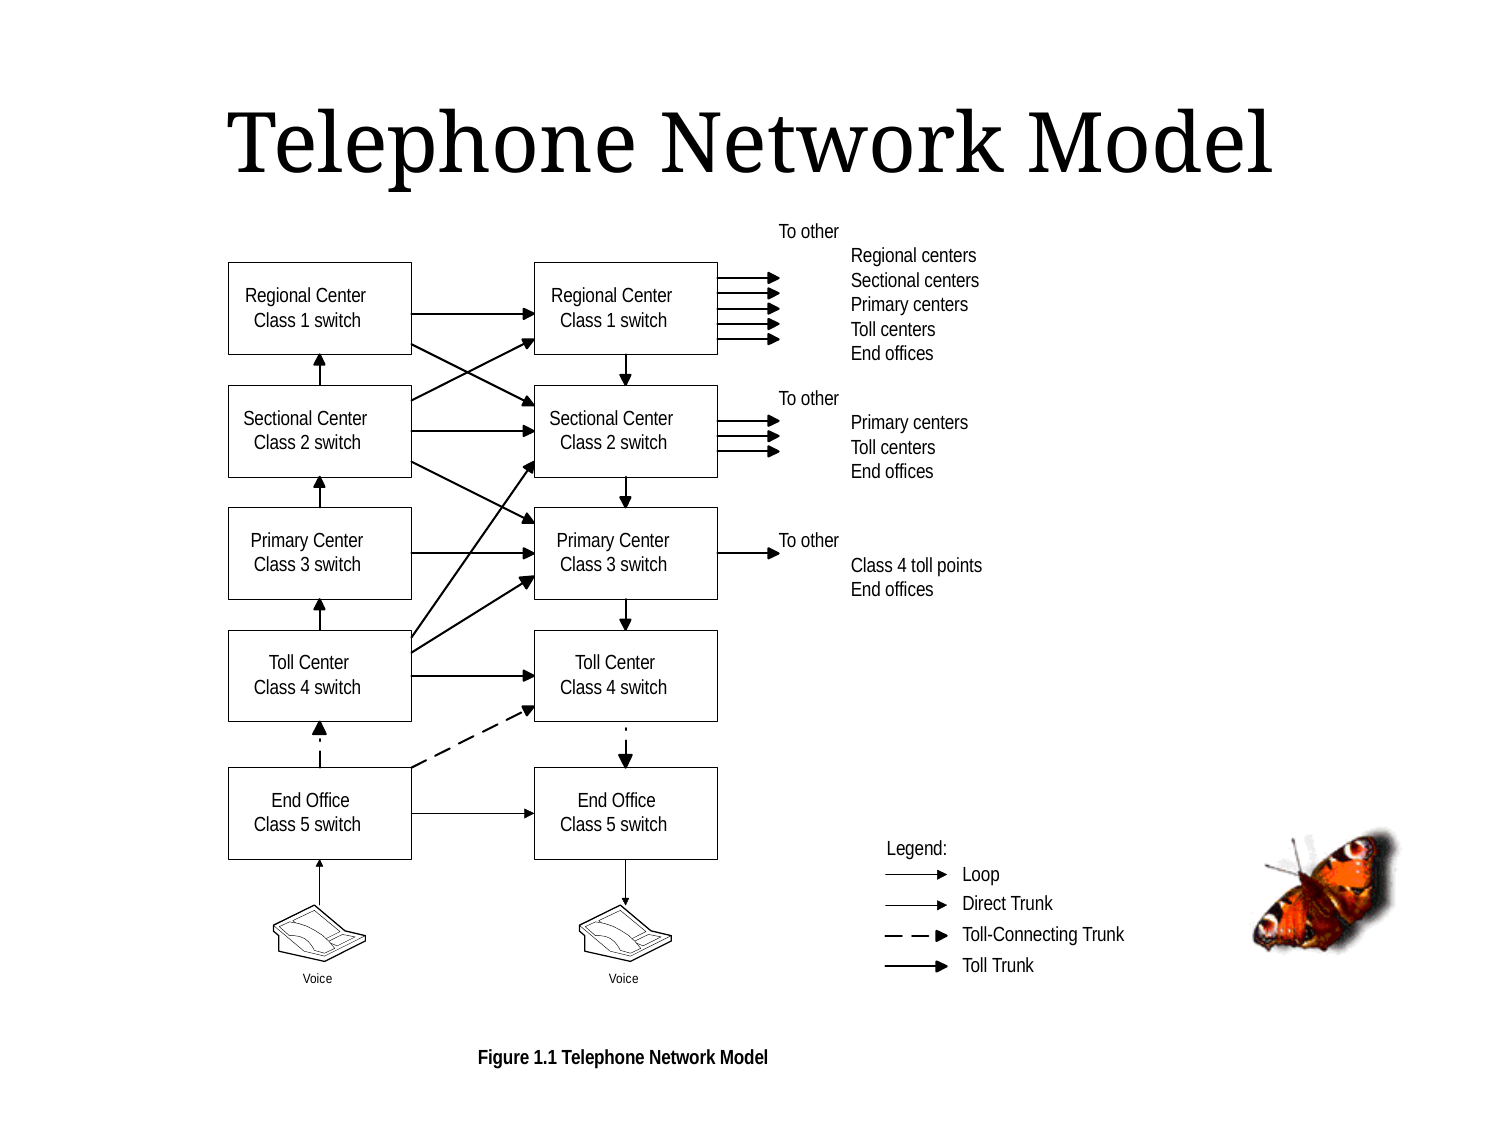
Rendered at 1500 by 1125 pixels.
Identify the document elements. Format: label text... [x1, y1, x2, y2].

picture [1237, 824, 1410, 957]
title Telephone Network Model [74, 44, 1426, 233]
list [224, 212, 1181, 1094]
